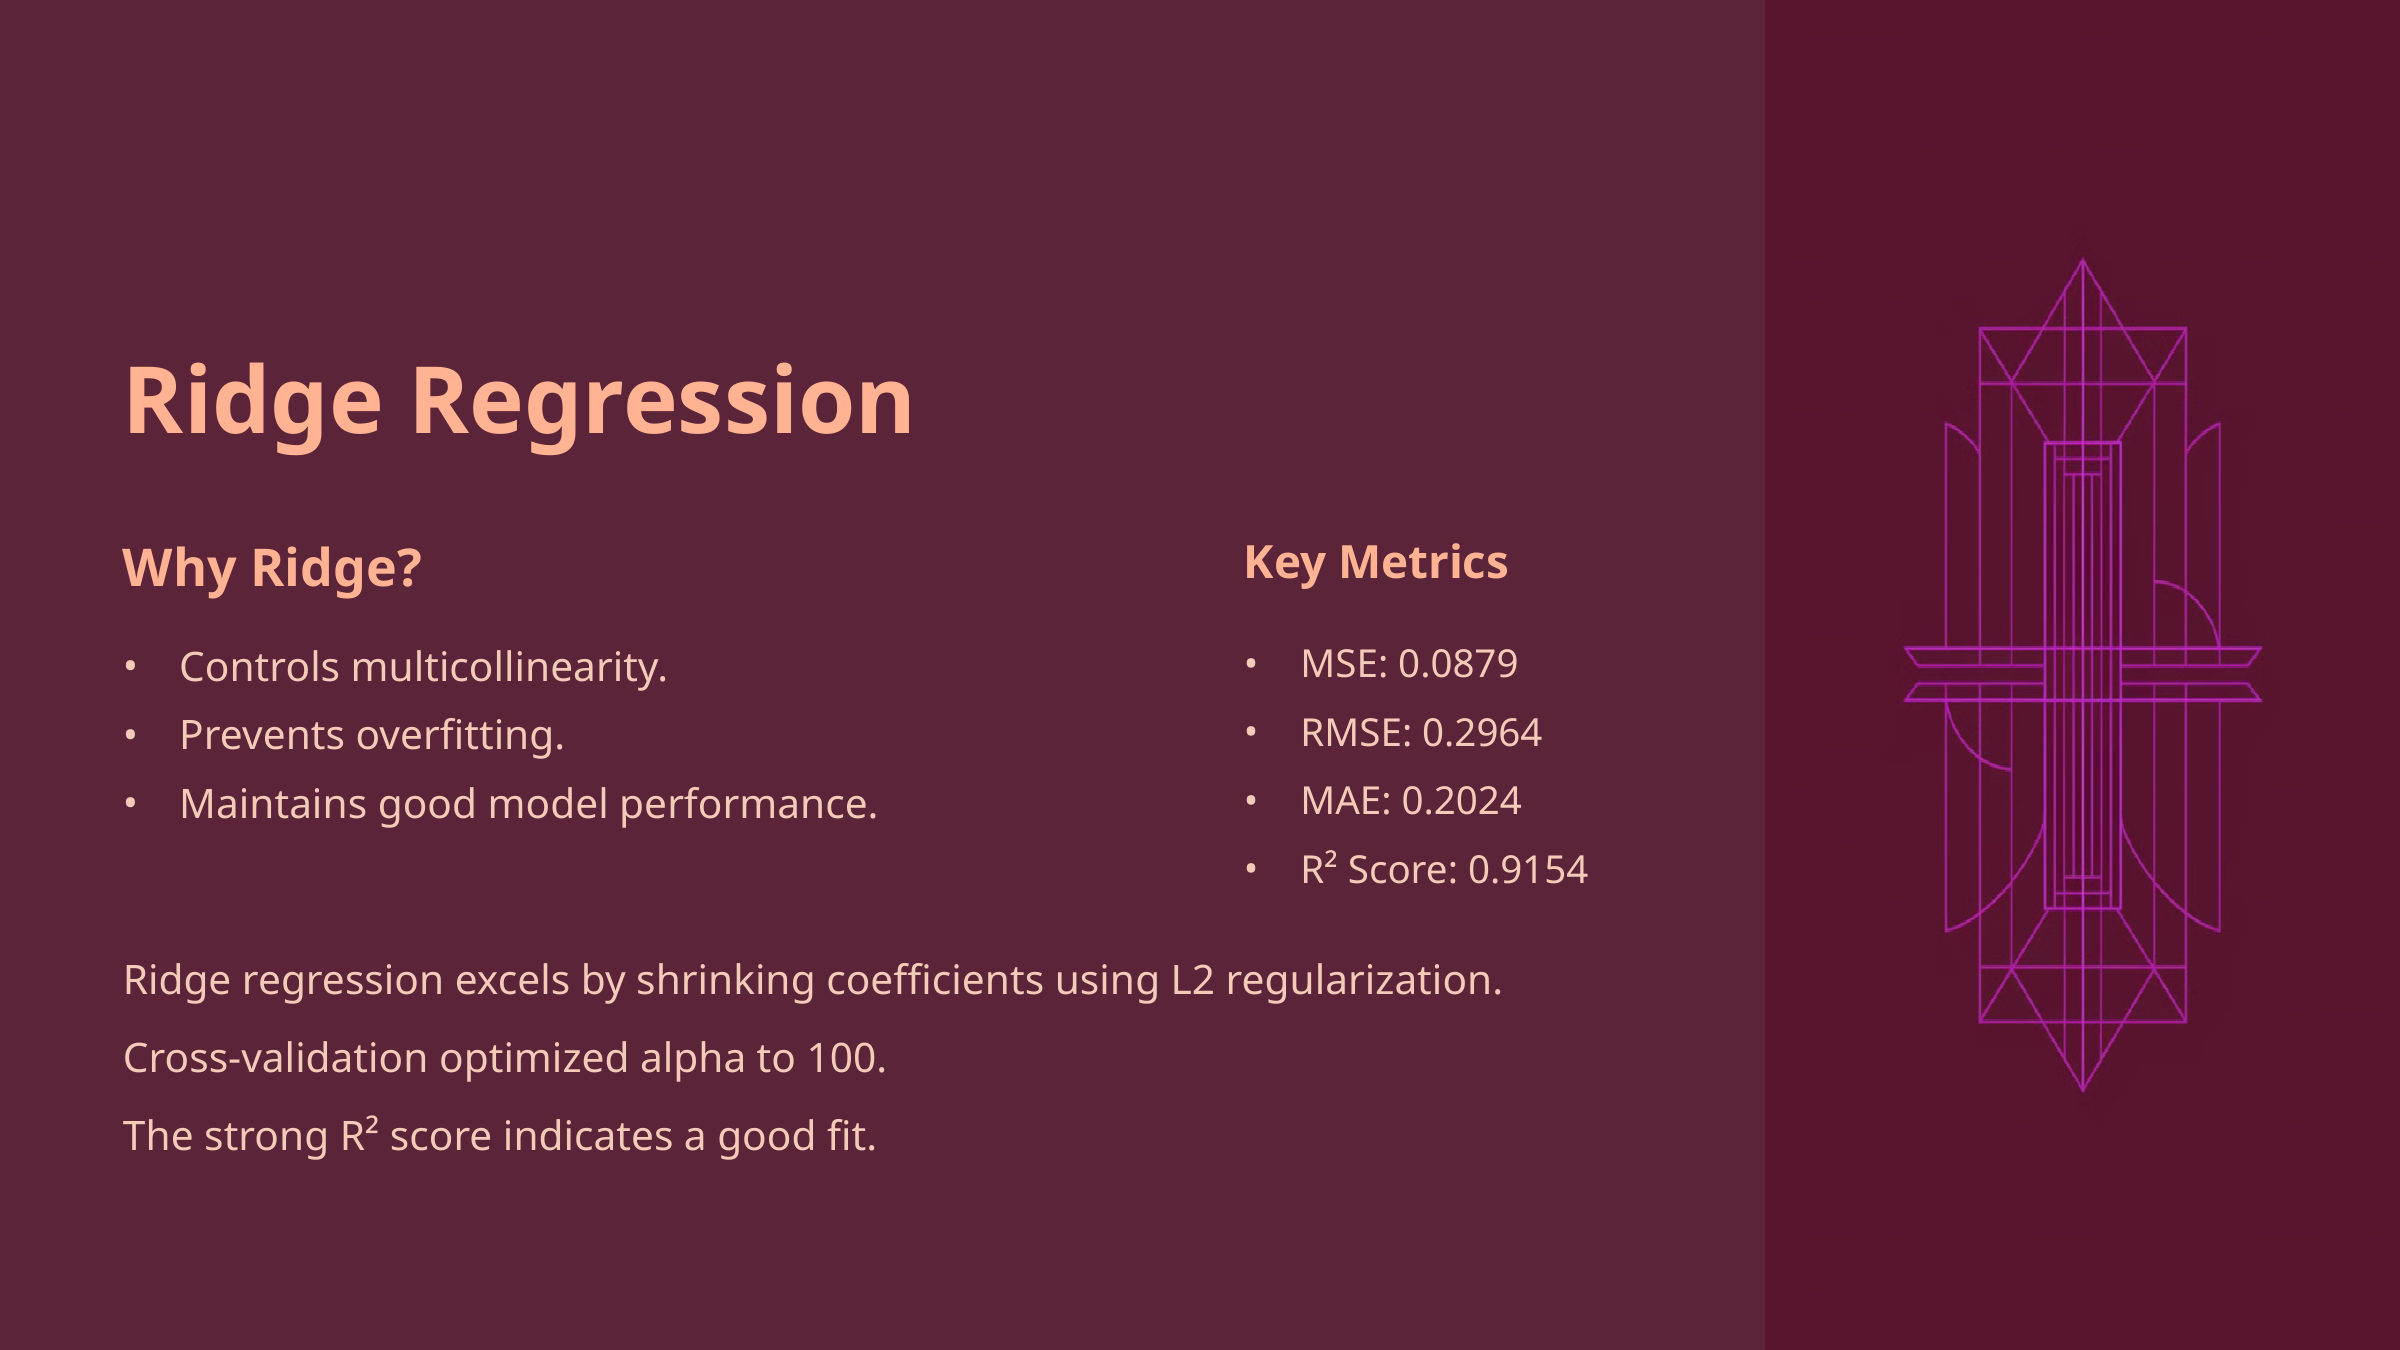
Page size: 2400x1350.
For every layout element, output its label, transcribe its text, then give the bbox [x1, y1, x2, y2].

text_box Controls multicollinearity. [122, 611, 1158, 668]
text_box Prevents overfitting. [122, 679, 1158, 736]
text_box Maintains good model performance. [122, 748, 1158, 805]
text_box Ridge Regression [122, 312, 1254, 430]
text_box Key Metrics [1243, 517, 1713, 577]
picture [1765, 0, 2400, 1350]
text_box Why Ridge? [122, 517, 592, 577]
text_box MAE: 0.2024 [1244, 748, 1760, 805]
text_box RMSE: 0.2964 [1244, 679, 1760, 736]
text_box R² Score: 0.9154 [1244, 816, 1760, 873]
text_box Ridge regression excels by shrinking coefficients using L2 regularization. Cross-validation optimized alpha to 100. The strong R² score indicates a good fit. [122, 924, 1760, 1038]
text_box MSE: 0.0879 [1244, 611, 1760, 668]
